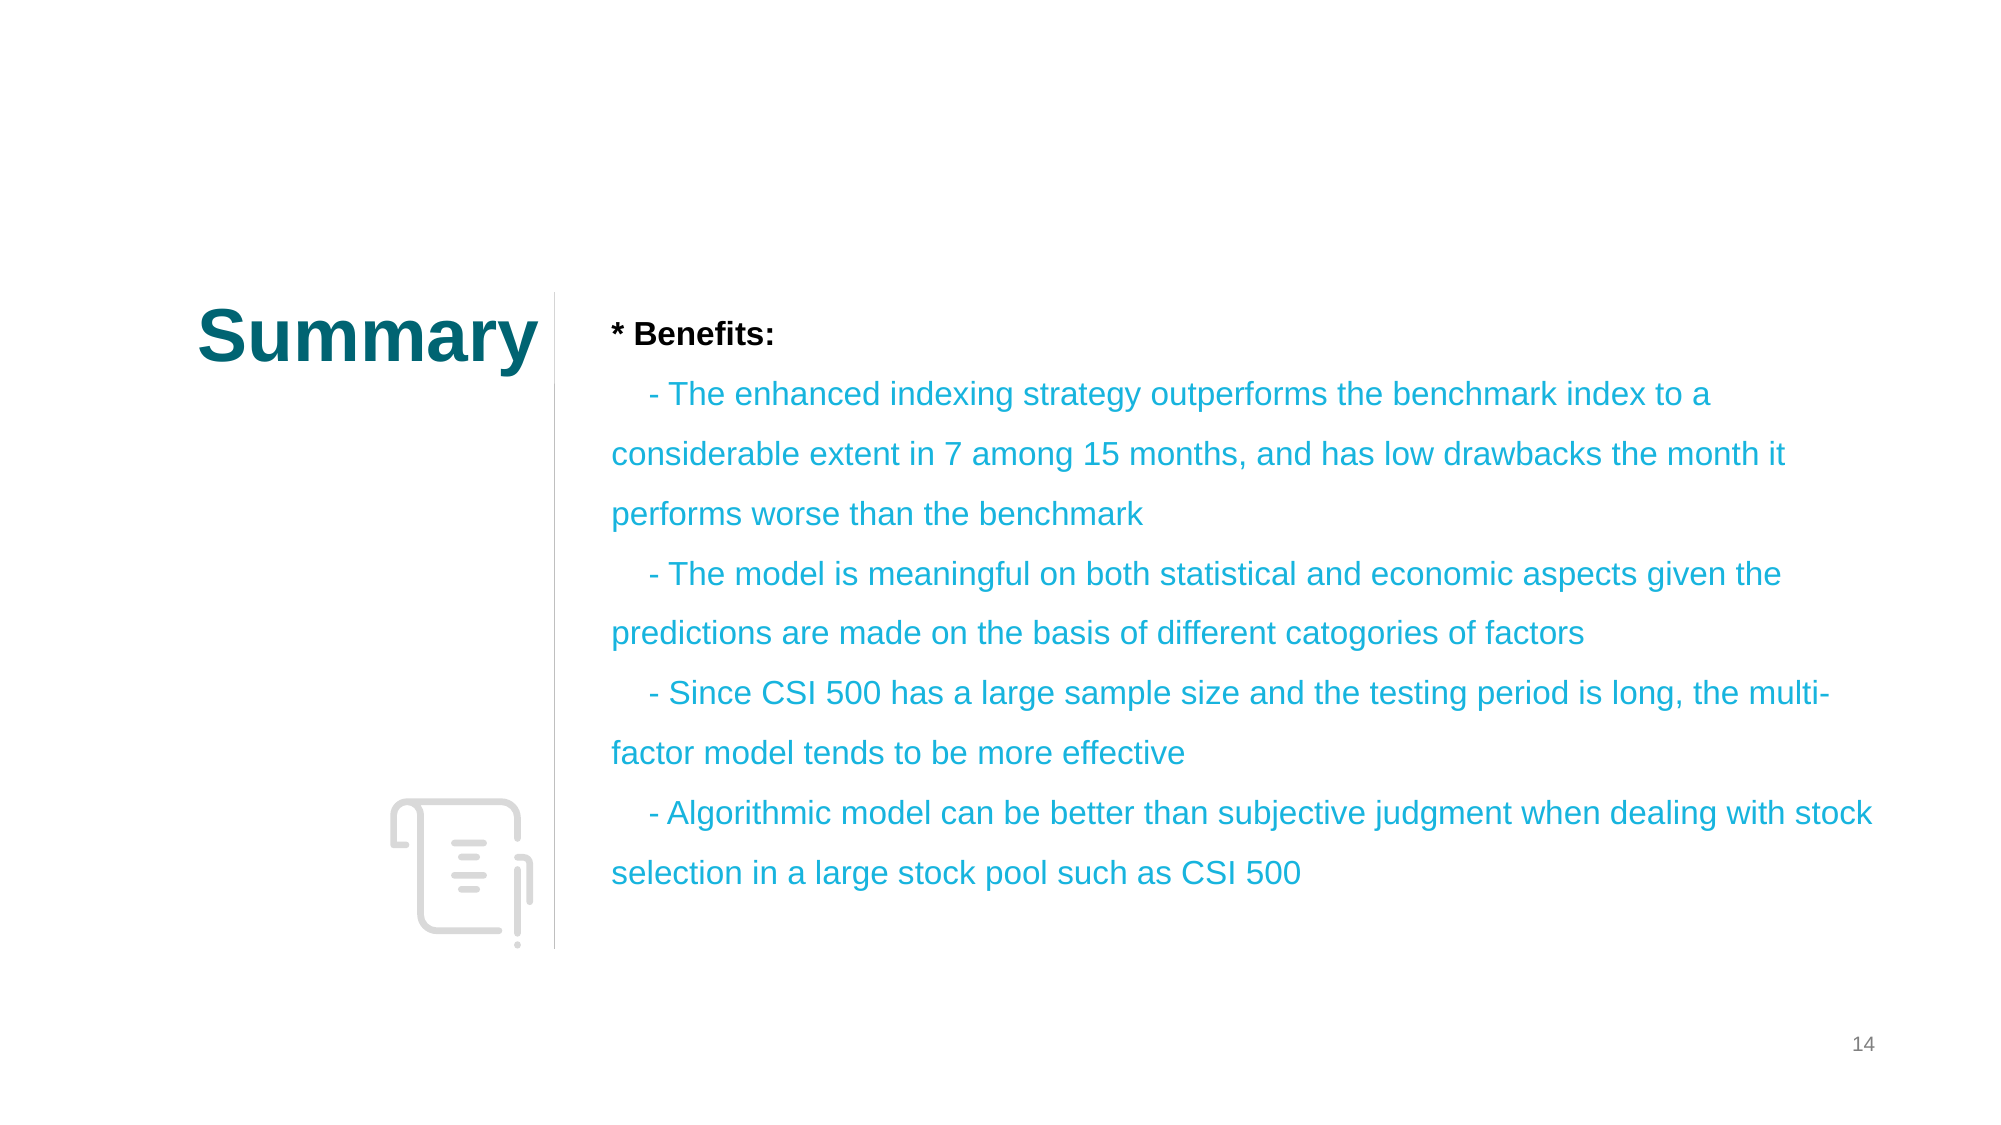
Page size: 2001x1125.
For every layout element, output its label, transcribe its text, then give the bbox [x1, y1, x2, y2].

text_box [81, 278, 1911, 949]
text_box 14 [1412, 1023, 1890, 1058]
